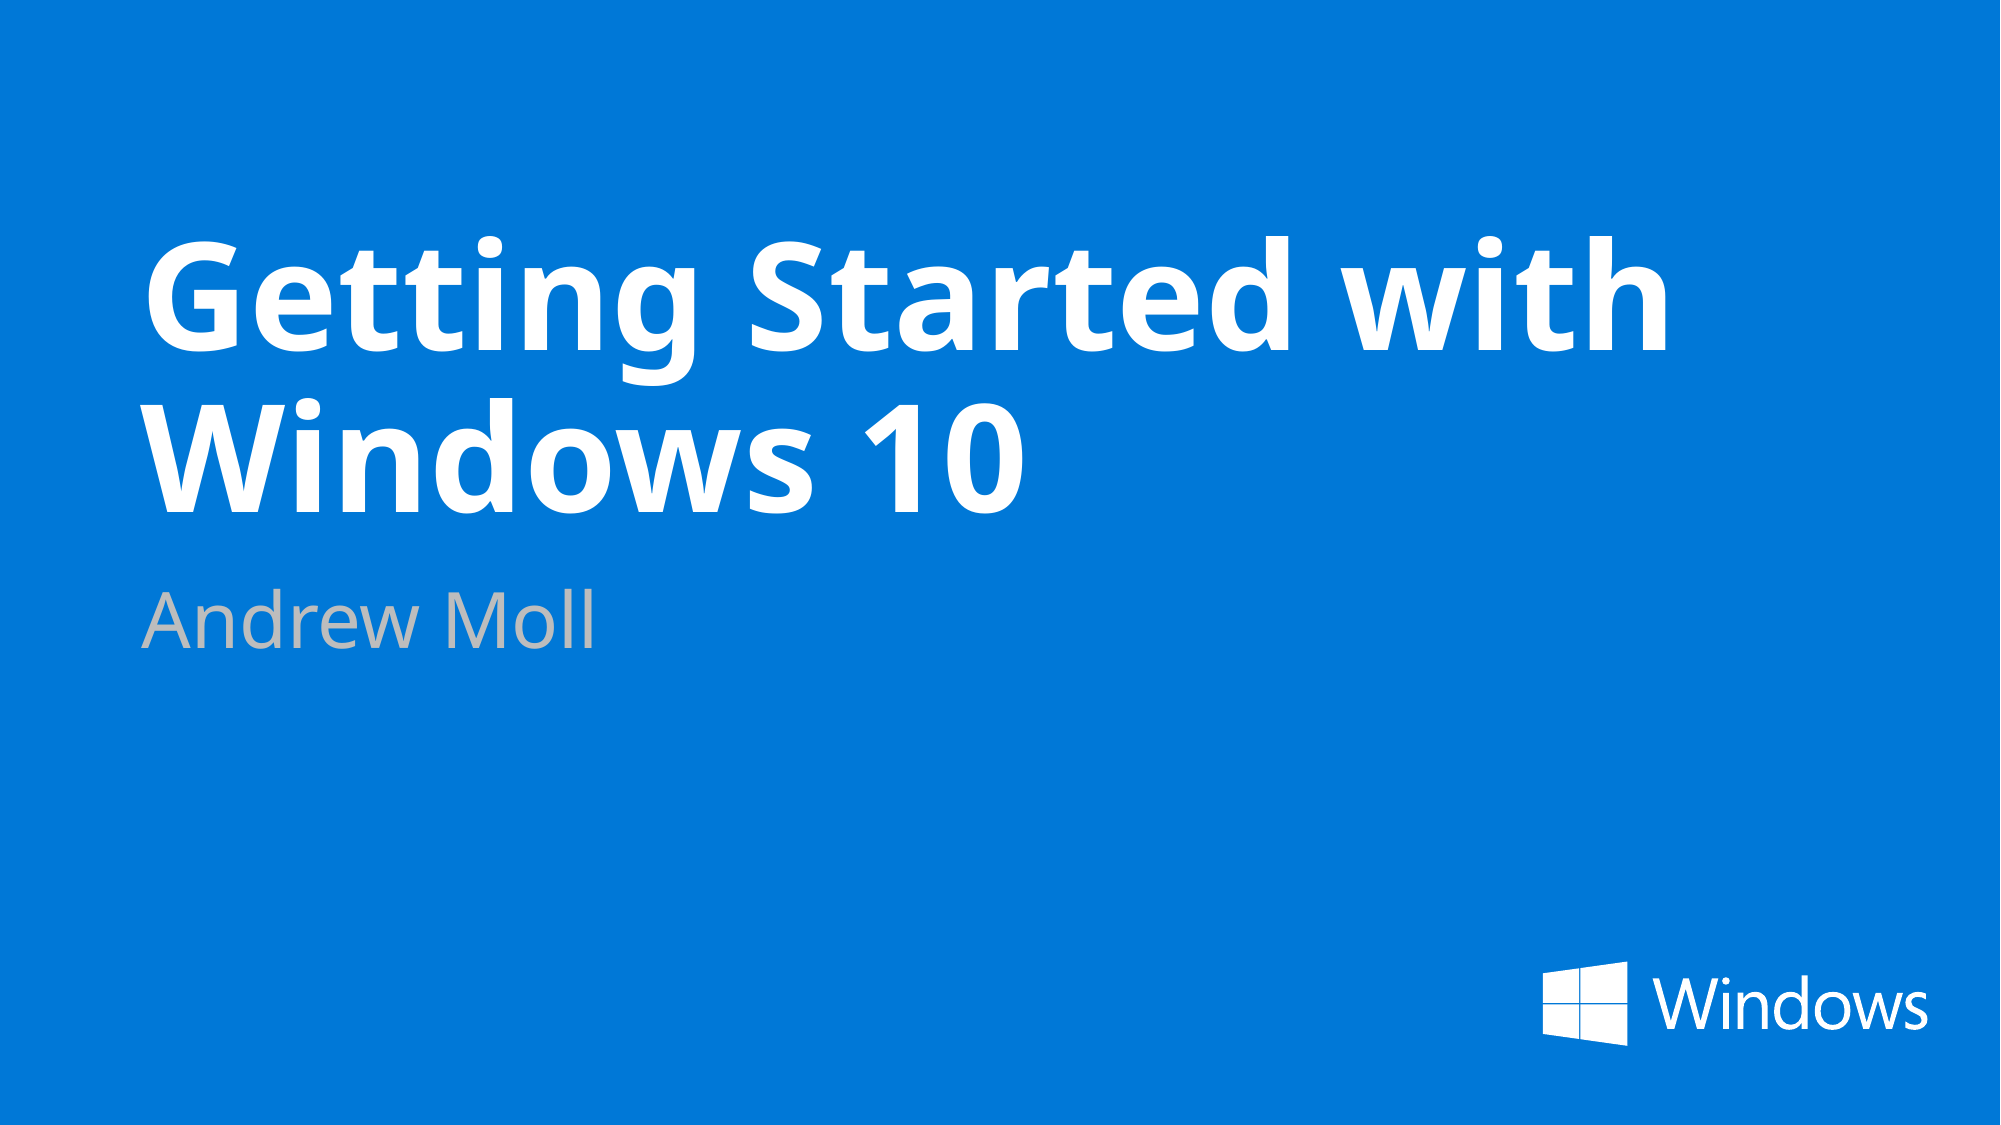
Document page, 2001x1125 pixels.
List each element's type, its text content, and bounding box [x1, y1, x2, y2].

subtitle Andrew Moll [119, 562, 1819, 931]
title Getting Started with Windows 10 [118, 120, 1882, 563]
